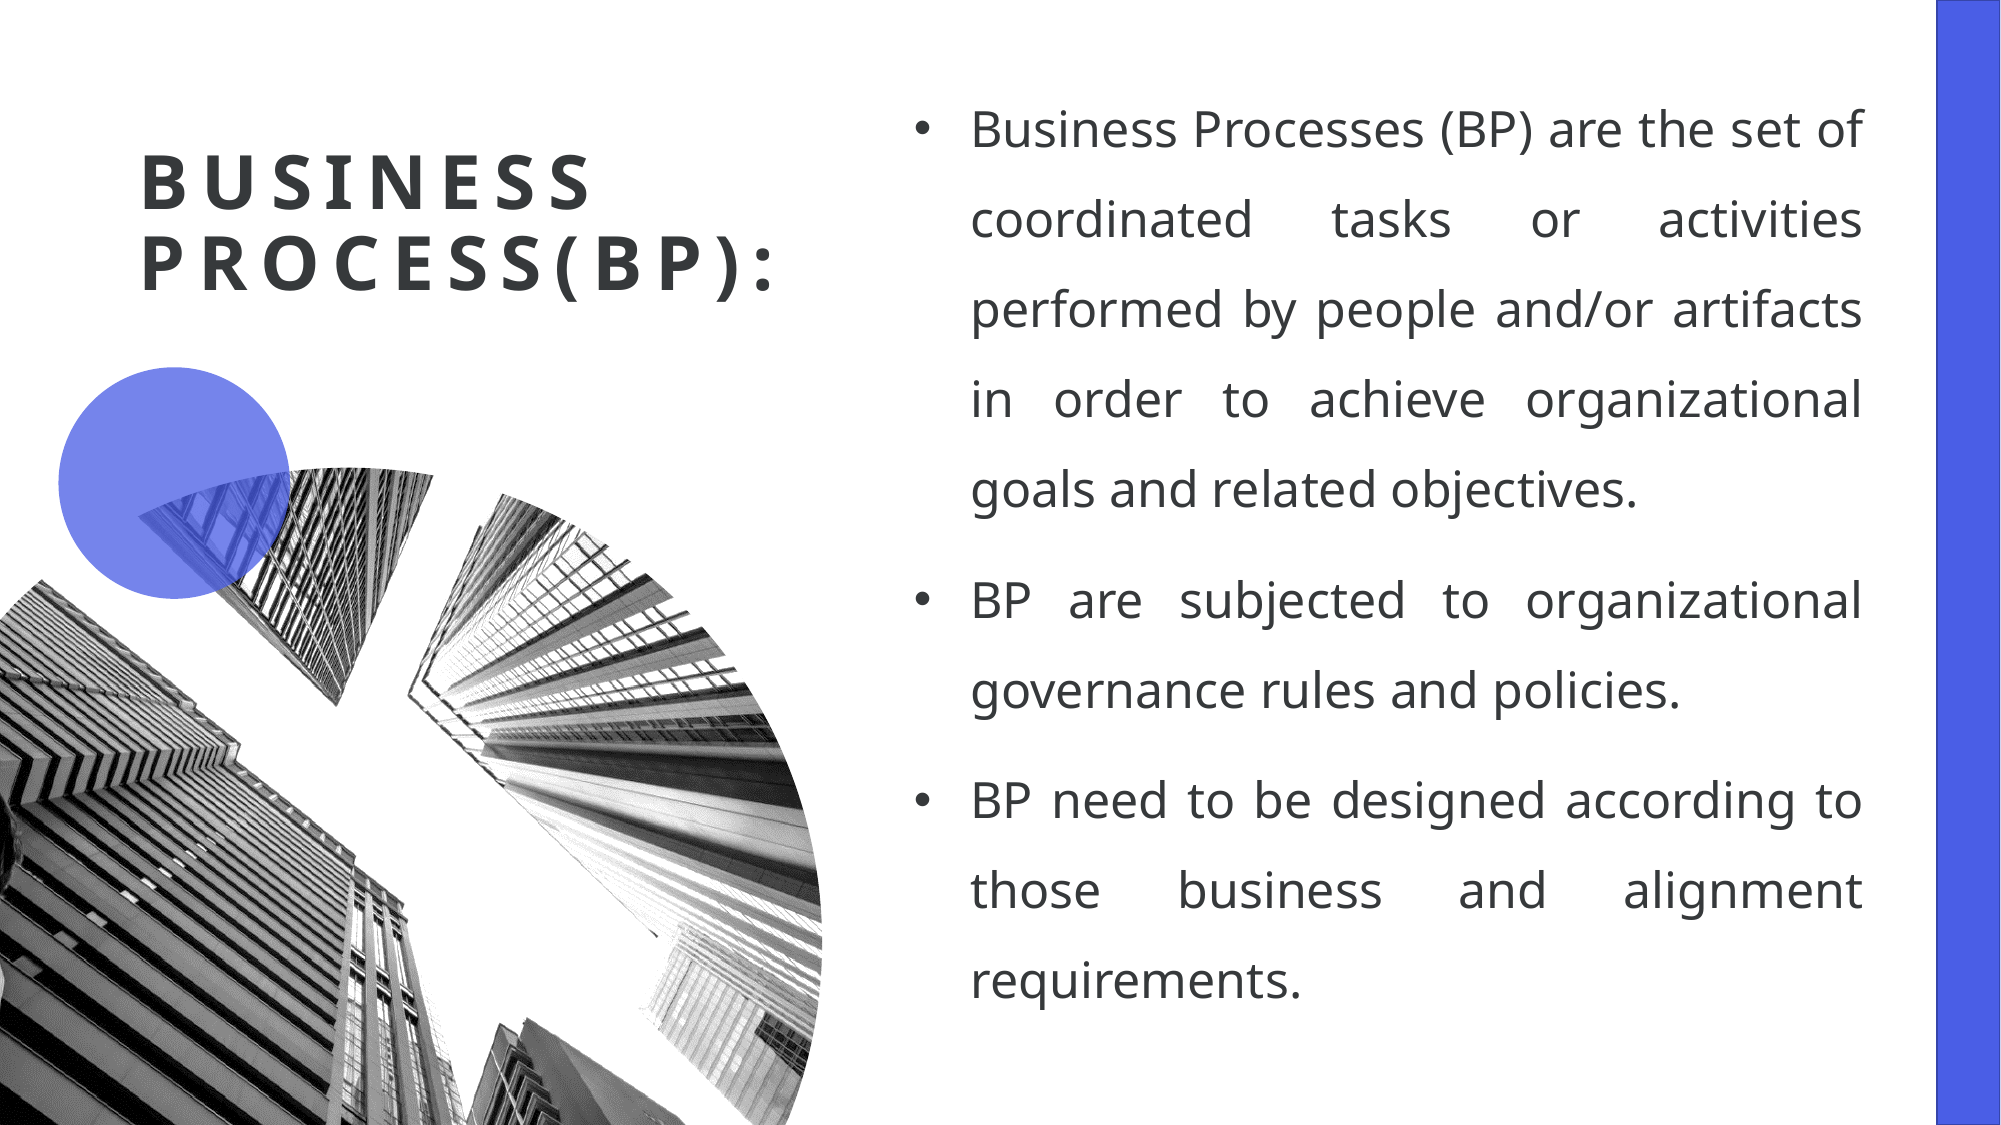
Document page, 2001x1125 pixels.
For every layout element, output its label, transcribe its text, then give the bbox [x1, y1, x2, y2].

list Business Processes (BP) are the set of coordinated tasks or activities performed by people and/or artifacts in order to achieve organizational goals and related objectives. BP are subjected to organizational governance rules and policies. BP need to be designed according to those business and alignment requirements. [914, 67, 1864, 1063]
title Business Process(BP): [138, 145, 889, 454]
picture [0, 467, 823, 1125]
